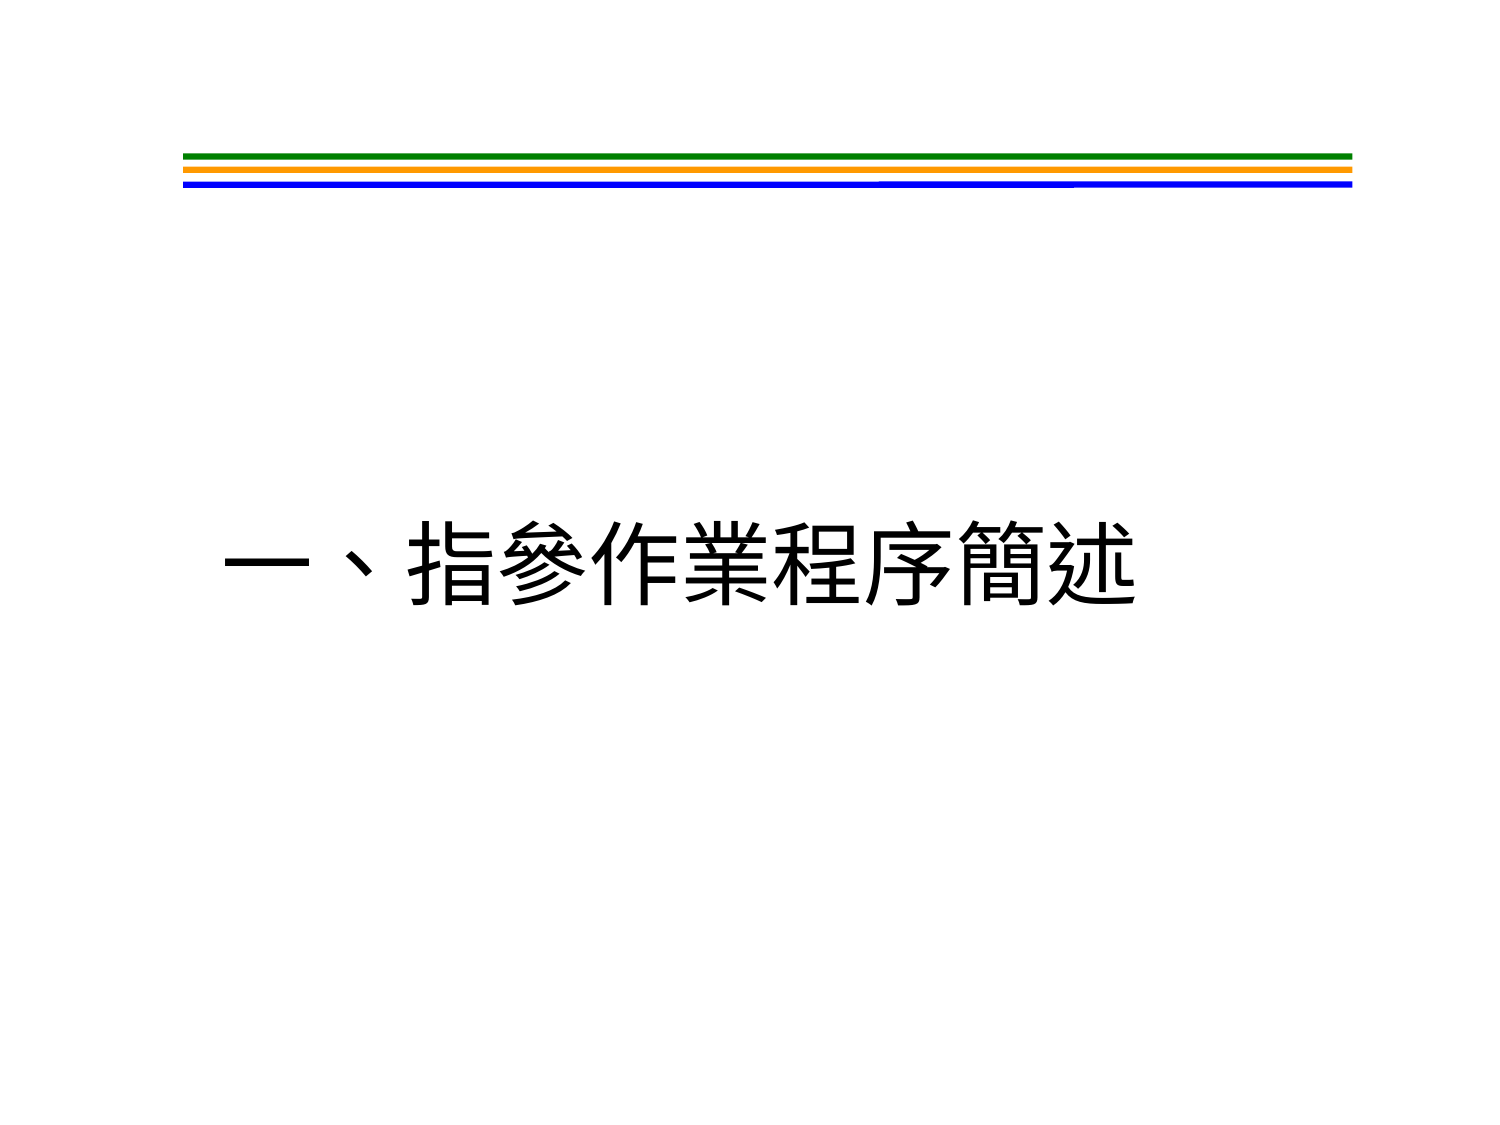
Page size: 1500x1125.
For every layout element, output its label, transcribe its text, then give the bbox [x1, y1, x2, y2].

text_box 一、指參作業程序簡述 [206, 488, 1301, 625]
